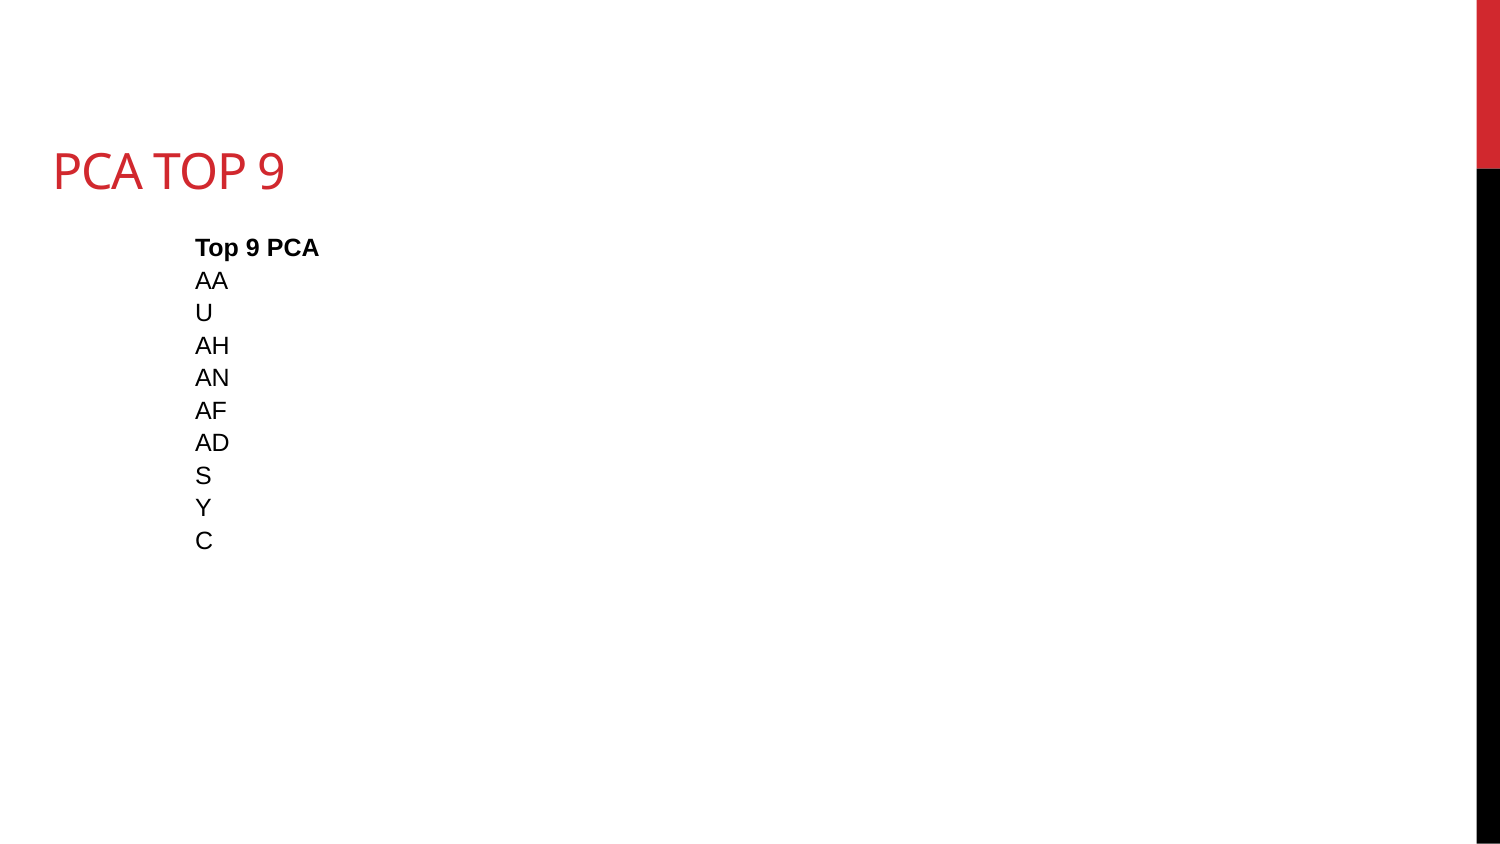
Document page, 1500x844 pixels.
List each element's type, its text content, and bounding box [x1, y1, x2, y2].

table_cell AA [194, 262, 333, 295]
table_header Top 9 PCA [194, 230, 333, 262]
title PCA top 9 [37, 58, 498, 216]
table_cell C [194, 522, 333, 554]
table_cell AH [194, 327, 333, 360]
table_cell S [194, 457, 333, 489]
table_cell U [194, 295, 333, 327]
table_cell AF [194, 392, 333, 424]
table_cell Y [194, 489, 333, 522]
table_cell AN [194, 360, 333, 392]
table_cell AD [194, 424, 333, 457]
